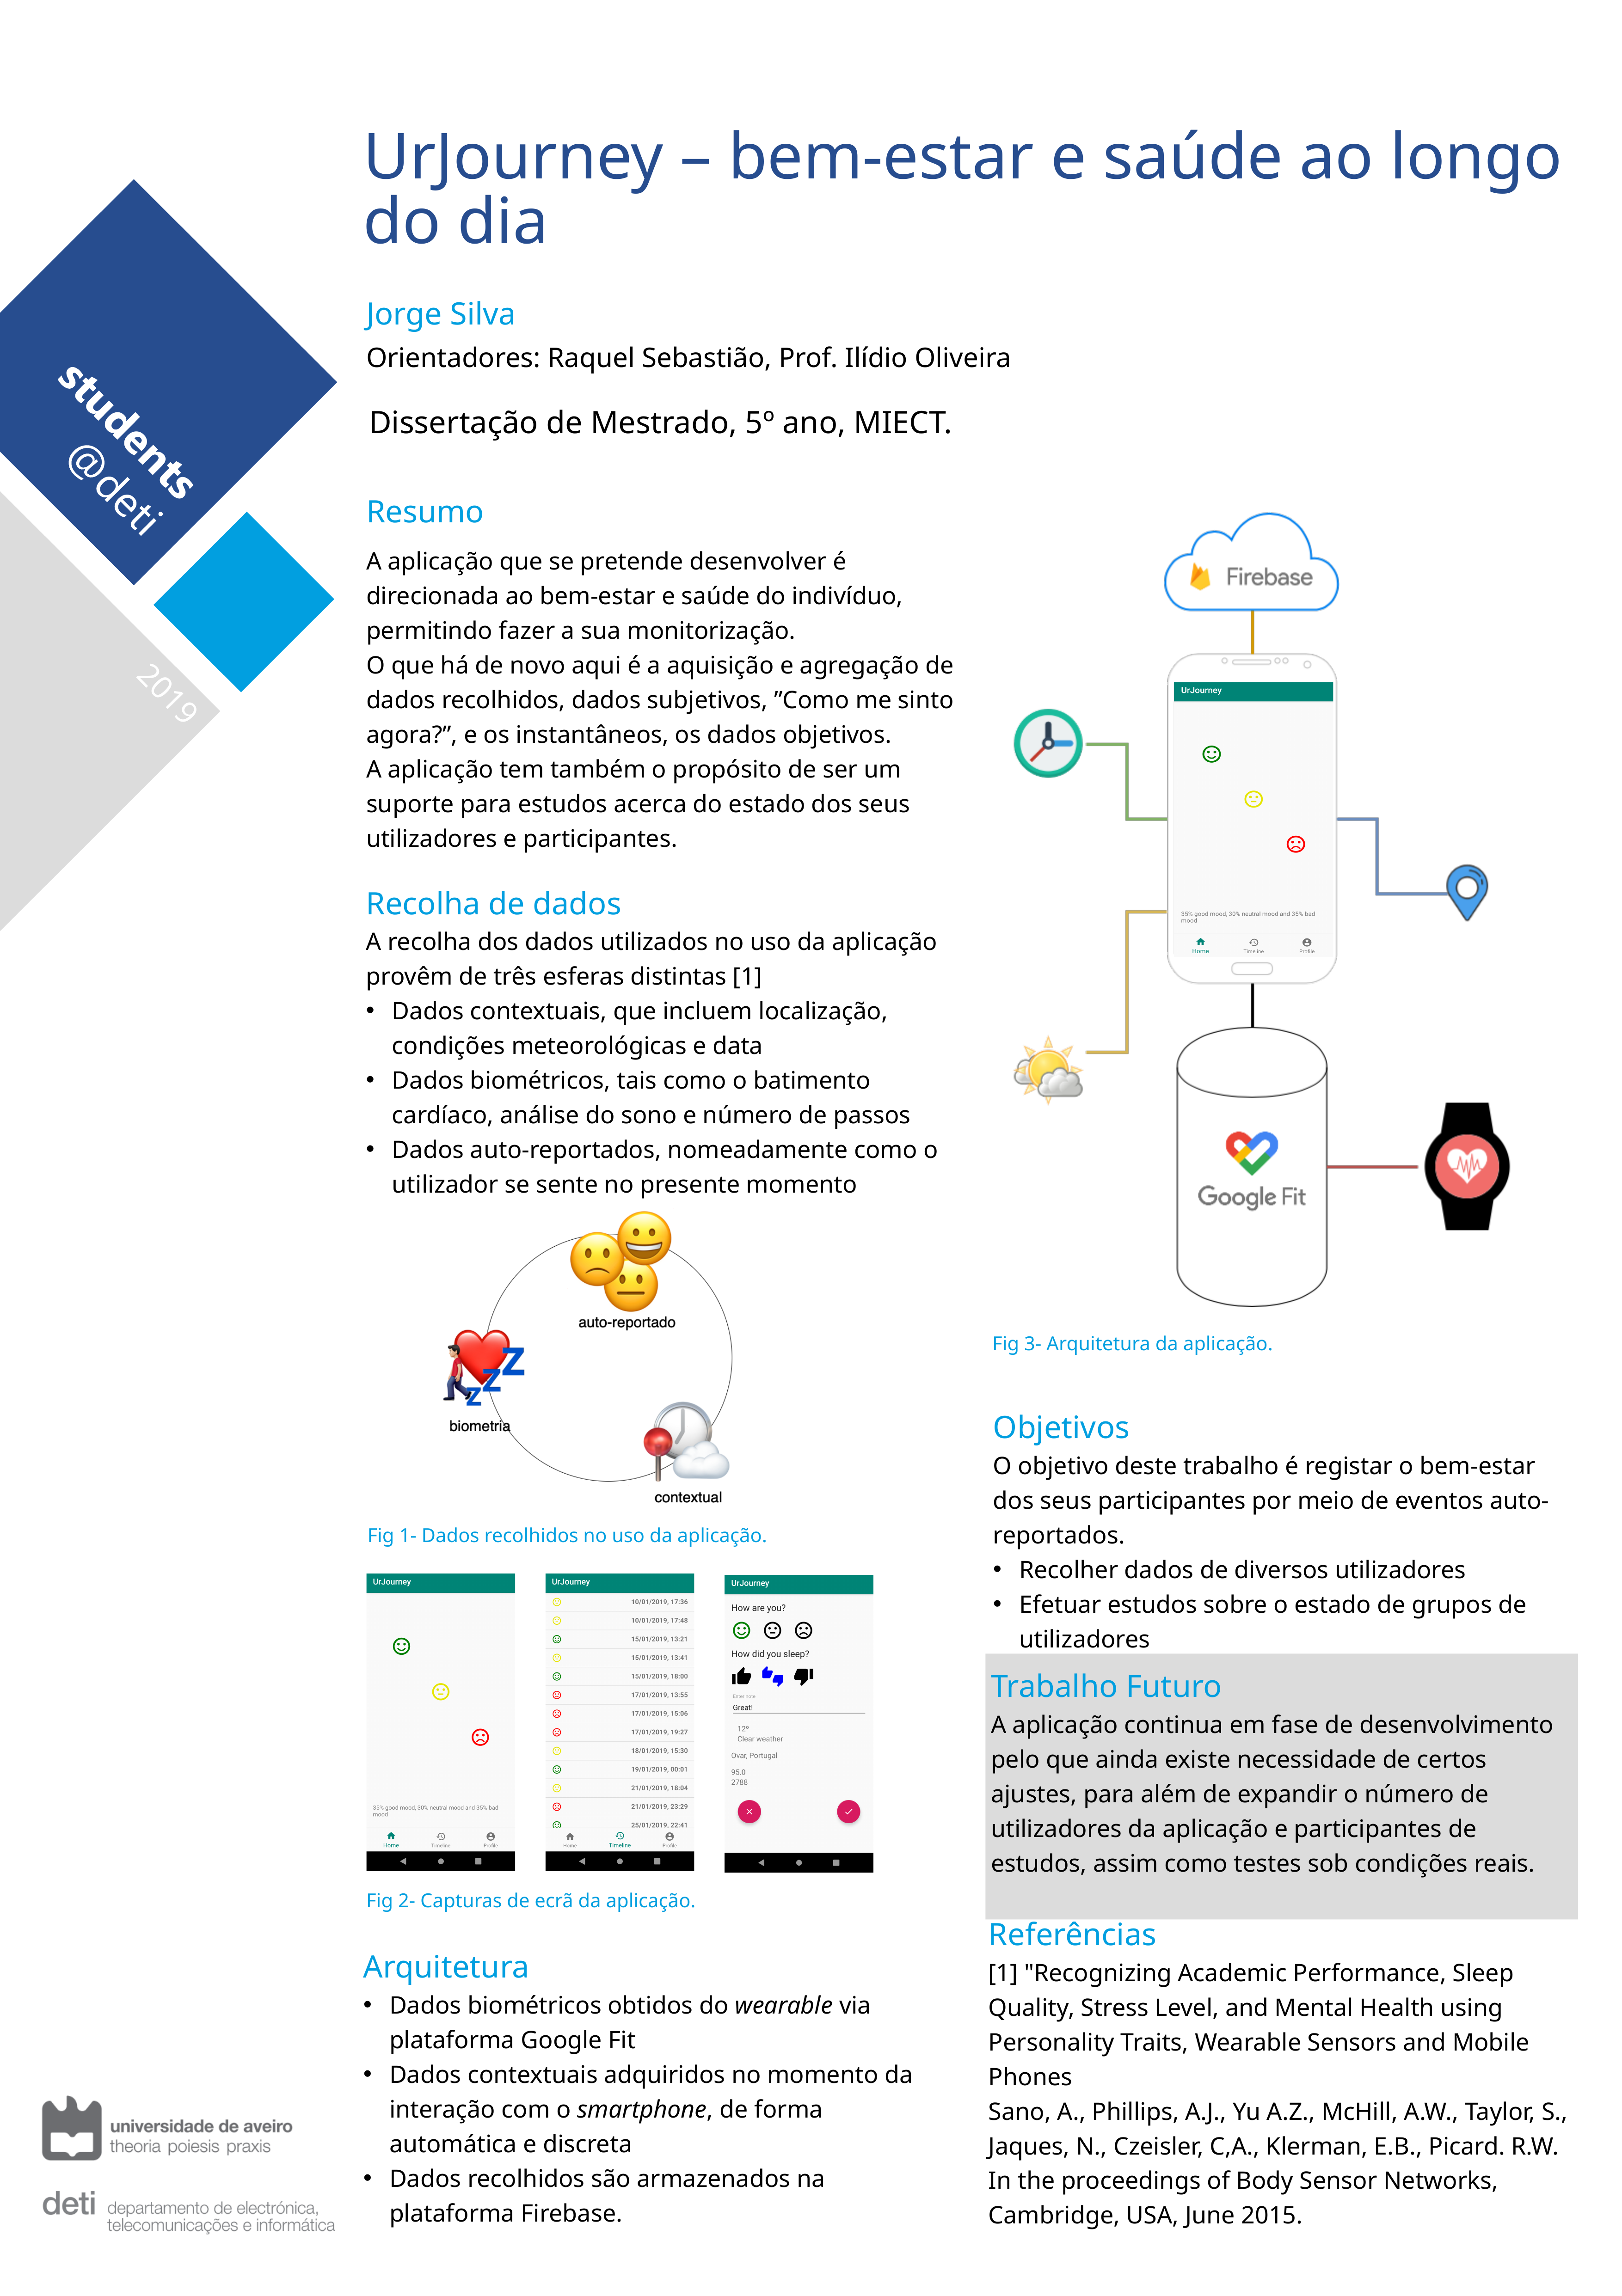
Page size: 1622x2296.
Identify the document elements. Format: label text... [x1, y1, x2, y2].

picture [24, 2086, 301, 2169]
picture [366, 1574, 516, 1871]
picture [545, 1574, 694, 1871]
picture [36, 2185, 341, 2247]
text_box Resumo A aplicação que se pretende desenvolver é direcionada ao bem-estar e saúde do indivíduo, permitindo fazer a sua monitorização. O que há de novo aqui é a aquisição e agregação de dados recolhidos, dados subjetivos, ”Como me sinto agora?”, e os instantâneos, os dados objetivos. A aplicação tem também o propósito de ser um suporte para estudos acerca do estado dos seus utilizadores e participantes. [363, 480, 958, 868]
text_box Fig 3- Arquitetura da aplicação. [985, 1328, 1580, 1358]
title UrJourney – bem-estar e saúde ao longo do dia [360, 129, 1581, 254]
text_box Trabalho Futuro A aplicação continua em fase de desenvolvimento pelo que ainda existe necessidade de certos ajustes, para além de expandir o número de utilizadores da aplicação e participantes de estudos, assim como testes sob condições reais. [985, 1653, 1578, 1920]
text_box Recolha de dados A recolha dos dados utilizados no uso da aplicação provêm de três esferas distintas [1] Dados contextuais, que incluem localização, condições meteorológicas e data Dados biométricos, tais como o batimento cardíaco, análise do sono e número de passos Dados auto-reportados, nomeadamente como o utilizador se sente no presente momento [363, 879, 958, 1201]
text_box Dissertação de Mestrado, 5º ano, MIECT. [366, 392, 1614, 442]
text_box Objetivos O objetivo deste trabalho é registar o bem-estar dos seus participantes por meio de eventos auto-reportados. Recolher dados de diversos utilizadores Efetuar estudos sobre o estado de grupos de utilizadores [990, 1396, 1586, 1628]
picture [724, 1575, 874, 1873]
text_box Referências [1] "Recognizing Academic Performance, Sleep Quality, Stress Level, and Mental Health using Personality Traits, Wearable Sensors and Mobile Phones Sano, A., Phillips, A.J., Yu A.Z., McHill, A.W., Taylor, S., Jaques, N., Czeisler, C,A., Klerman, E.B., Picard. R.W. In the proceedings of Body Sensor Networks, Cambridge, USA, June 2015. [985, 1936, 1581, 2232]
text_box Fig 2- Capturas de ecrã da aplicação. [359, 1885, 954, 1915]
picture [1011, 508, 1532, 1307]
text_box Jorge Silva Orientadores: Raquel Sebastião, Prof. Ilídio Oliveira [363, 270, 1584, 397]
text_box Fig 1- Dados recolhidos no uso da aplicação. [360, 1519, 955, 1549]
picture [420, 1200, 748, 1516]
text_box Arquitetura Dados biométricos obtidos do wearable via plataforma Google Fit Dados contextuais adquiridos no momento da interação com o smartphone, de forma automática e discreta Dados recolhidos são armazenados na plataforma Firebase. [360, 1936, 956, 2232]
